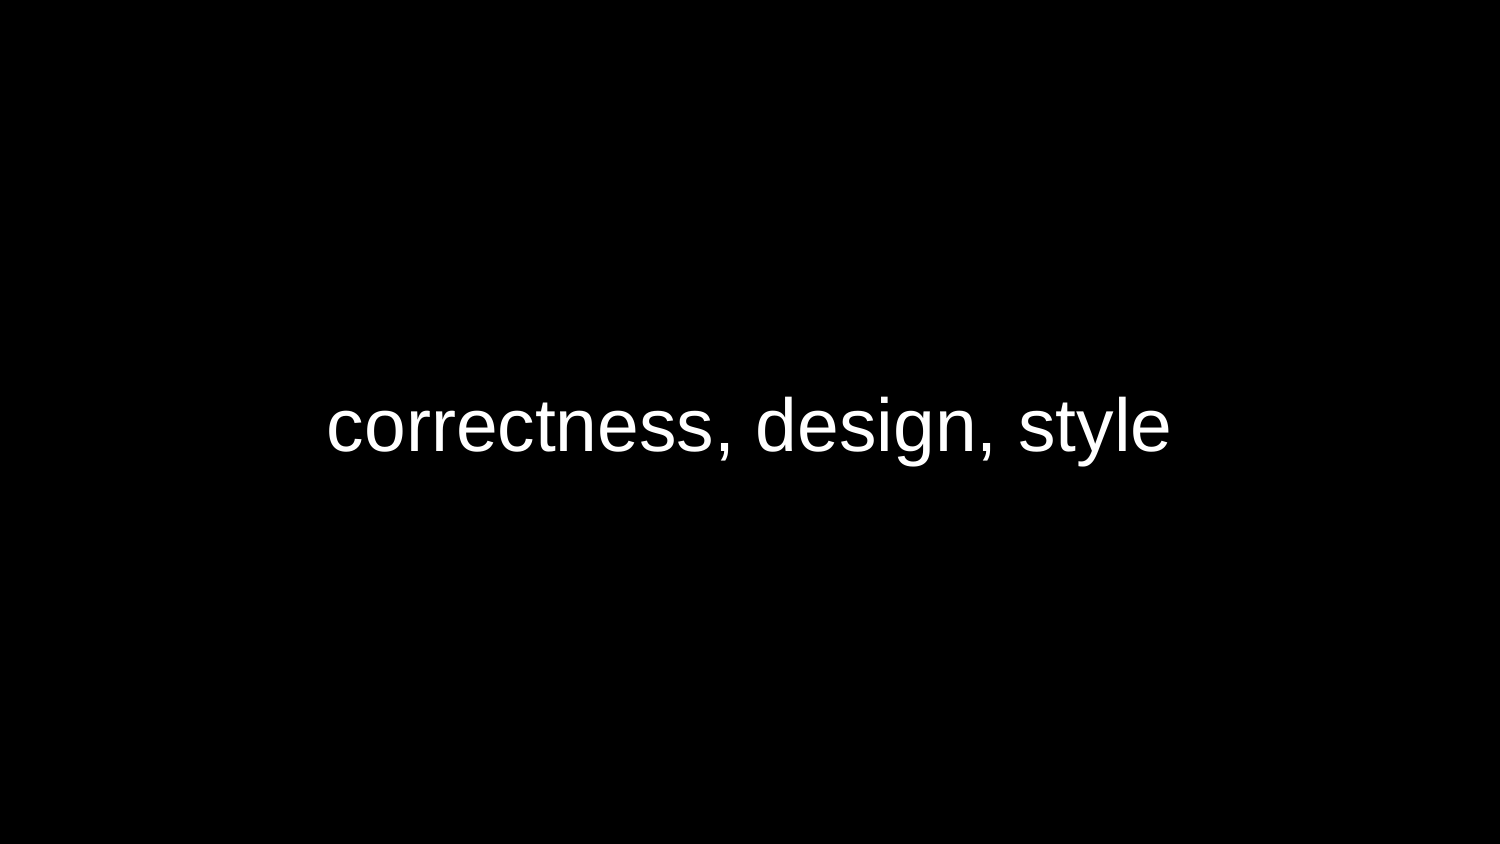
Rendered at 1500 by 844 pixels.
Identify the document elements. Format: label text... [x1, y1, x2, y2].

title correctness, design, style [51, 352, 1449, 491]
